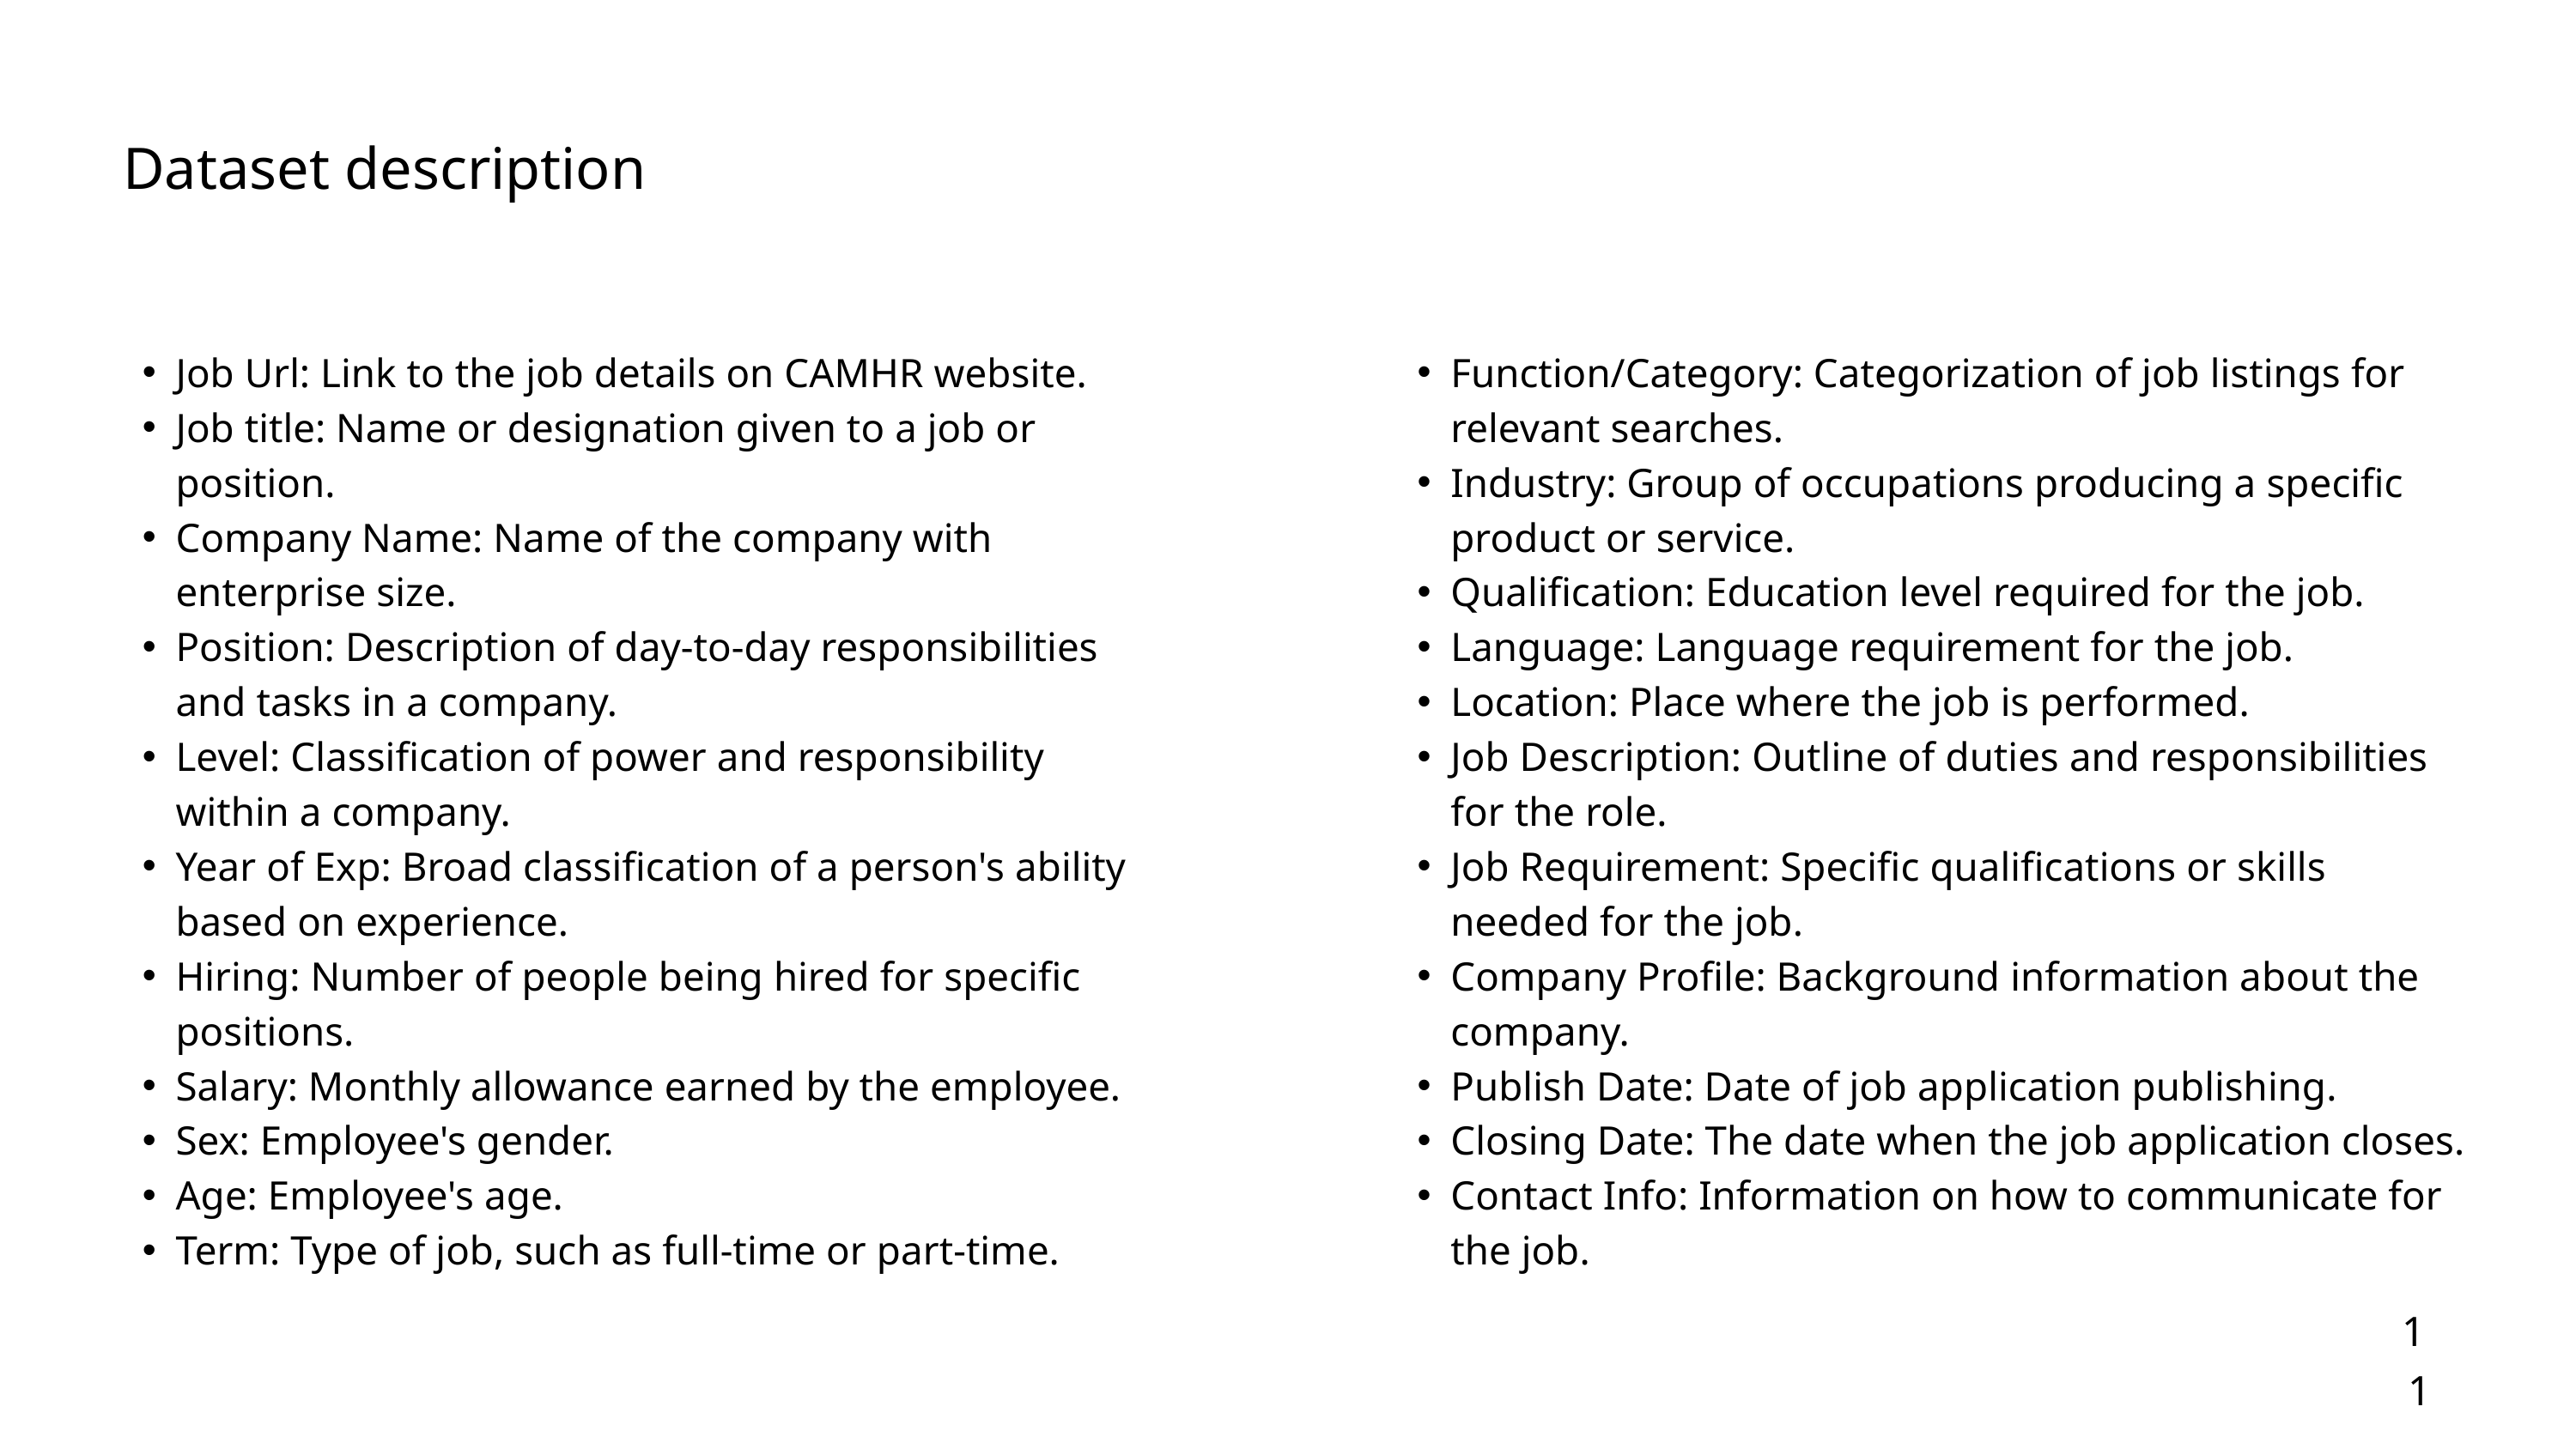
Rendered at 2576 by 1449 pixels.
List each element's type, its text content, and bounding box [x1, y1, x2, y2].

text_box 11 [2397, 1295, 2432, 1414]
text_box Dataset description [123, 134, 775, 201]
text_box Job Url: Link to the job details on CAMHR website. Job title: Name or designation given to a job or position. Company Name: Name of the company with enterprise size. Position: Description of day-to-day responsibilities and tasks in a company. Level: Classification of power and responsibility within a company. Year of Exp: Broad classification of a person's ability based on experience. Hiring: Number of people being hired for specific positions. Salary: Monthly allowance earned by the employee. Sex: Employee's gender. Age: Employee's age. Term: Type of job, such as full-time or part-time. [108, 340, 1135, 1273]
text_box Function/Category: Categorization of job listings for relevant searches. Industry: Group of occupations producing a specific product or service. Qualification: Education level required for the job. Language: Language requirement for the job. Location: Place where the job is performed. Job Description: Outline of duties and responsibilities for the role. Job Requirement: Specific qualifications or skills needed for the job. Company Profile: Background information about the company. Publish Date: Date of job application publishing. Closing Date: The date when the job application closes. Contact Info: Information on how to communicate for the job. [1383, 340, 2467, 1273]
